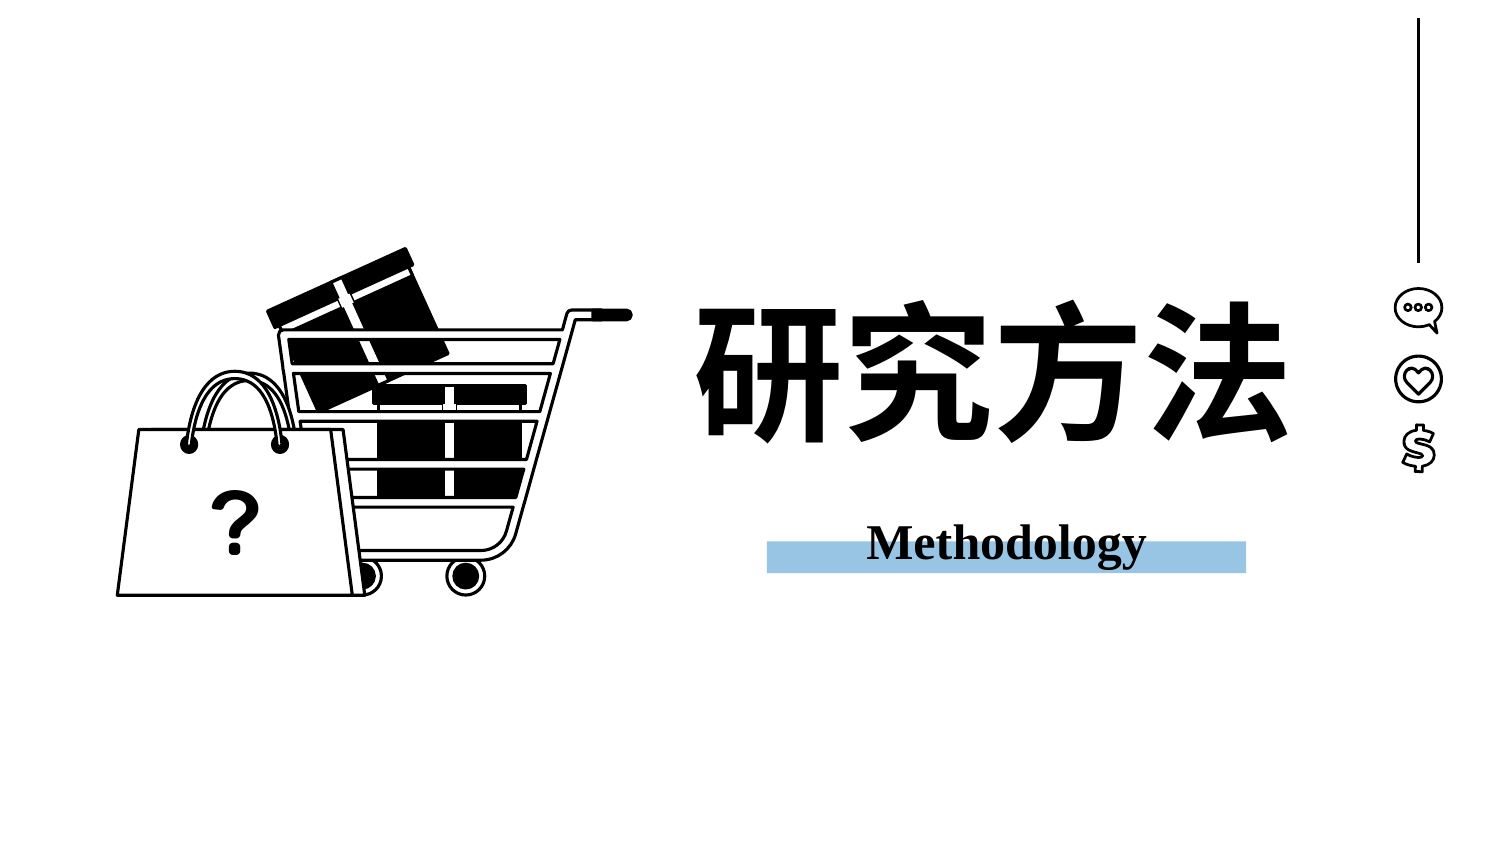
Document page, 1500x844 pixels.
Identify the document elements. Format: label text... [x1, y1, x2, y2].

title 研究方法 [665, 282, 1322, 456]
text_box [116, 248, 632, 596]
picture [202, 490, 268, 556]
subtitle Methodology [678, 467, 1335, 611]
